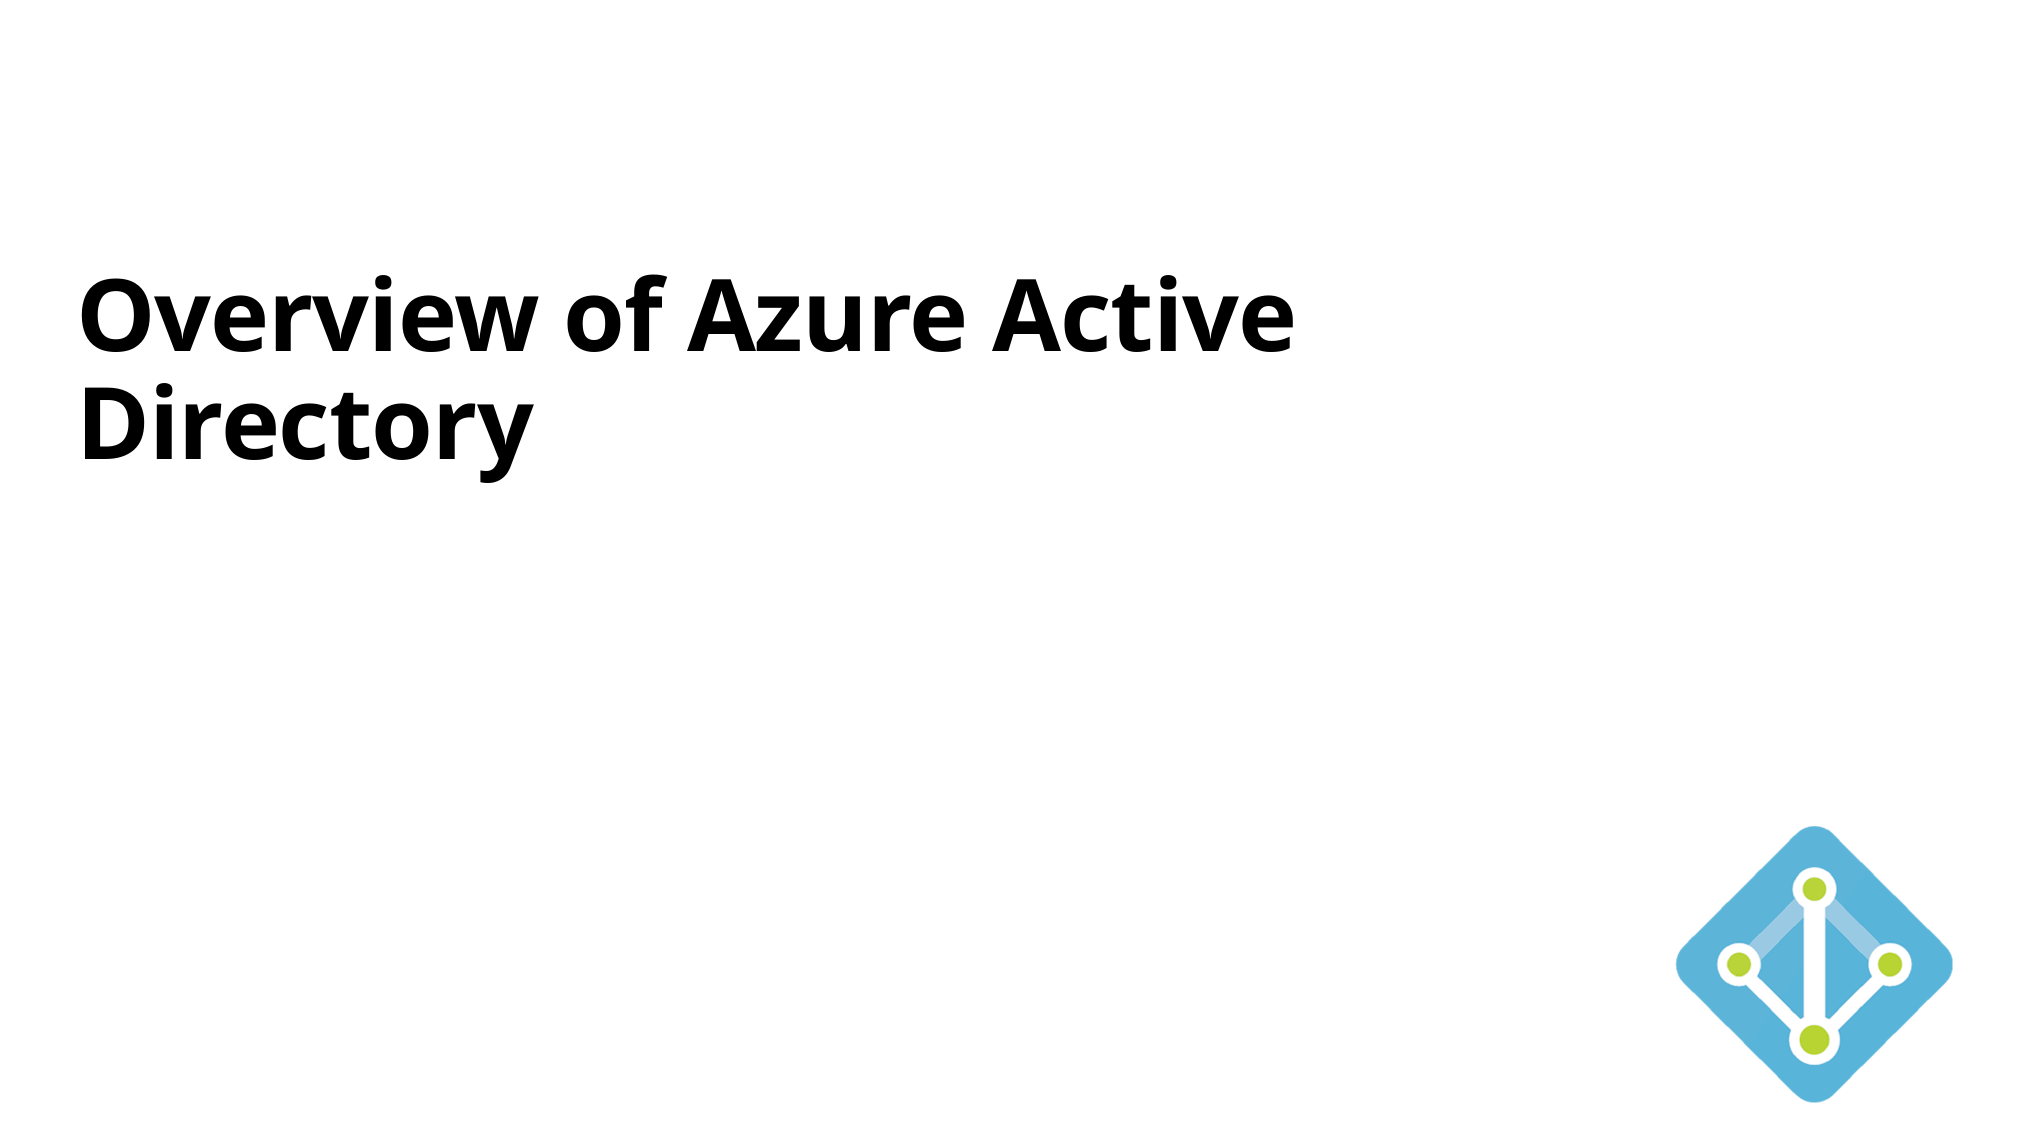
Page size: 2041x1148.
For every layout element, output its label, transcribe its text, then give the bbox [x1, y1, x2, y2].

picture [1660, 806, 1963, 1110]
title Overview of Azure Active Directory [76, 157, 1324, 753]
